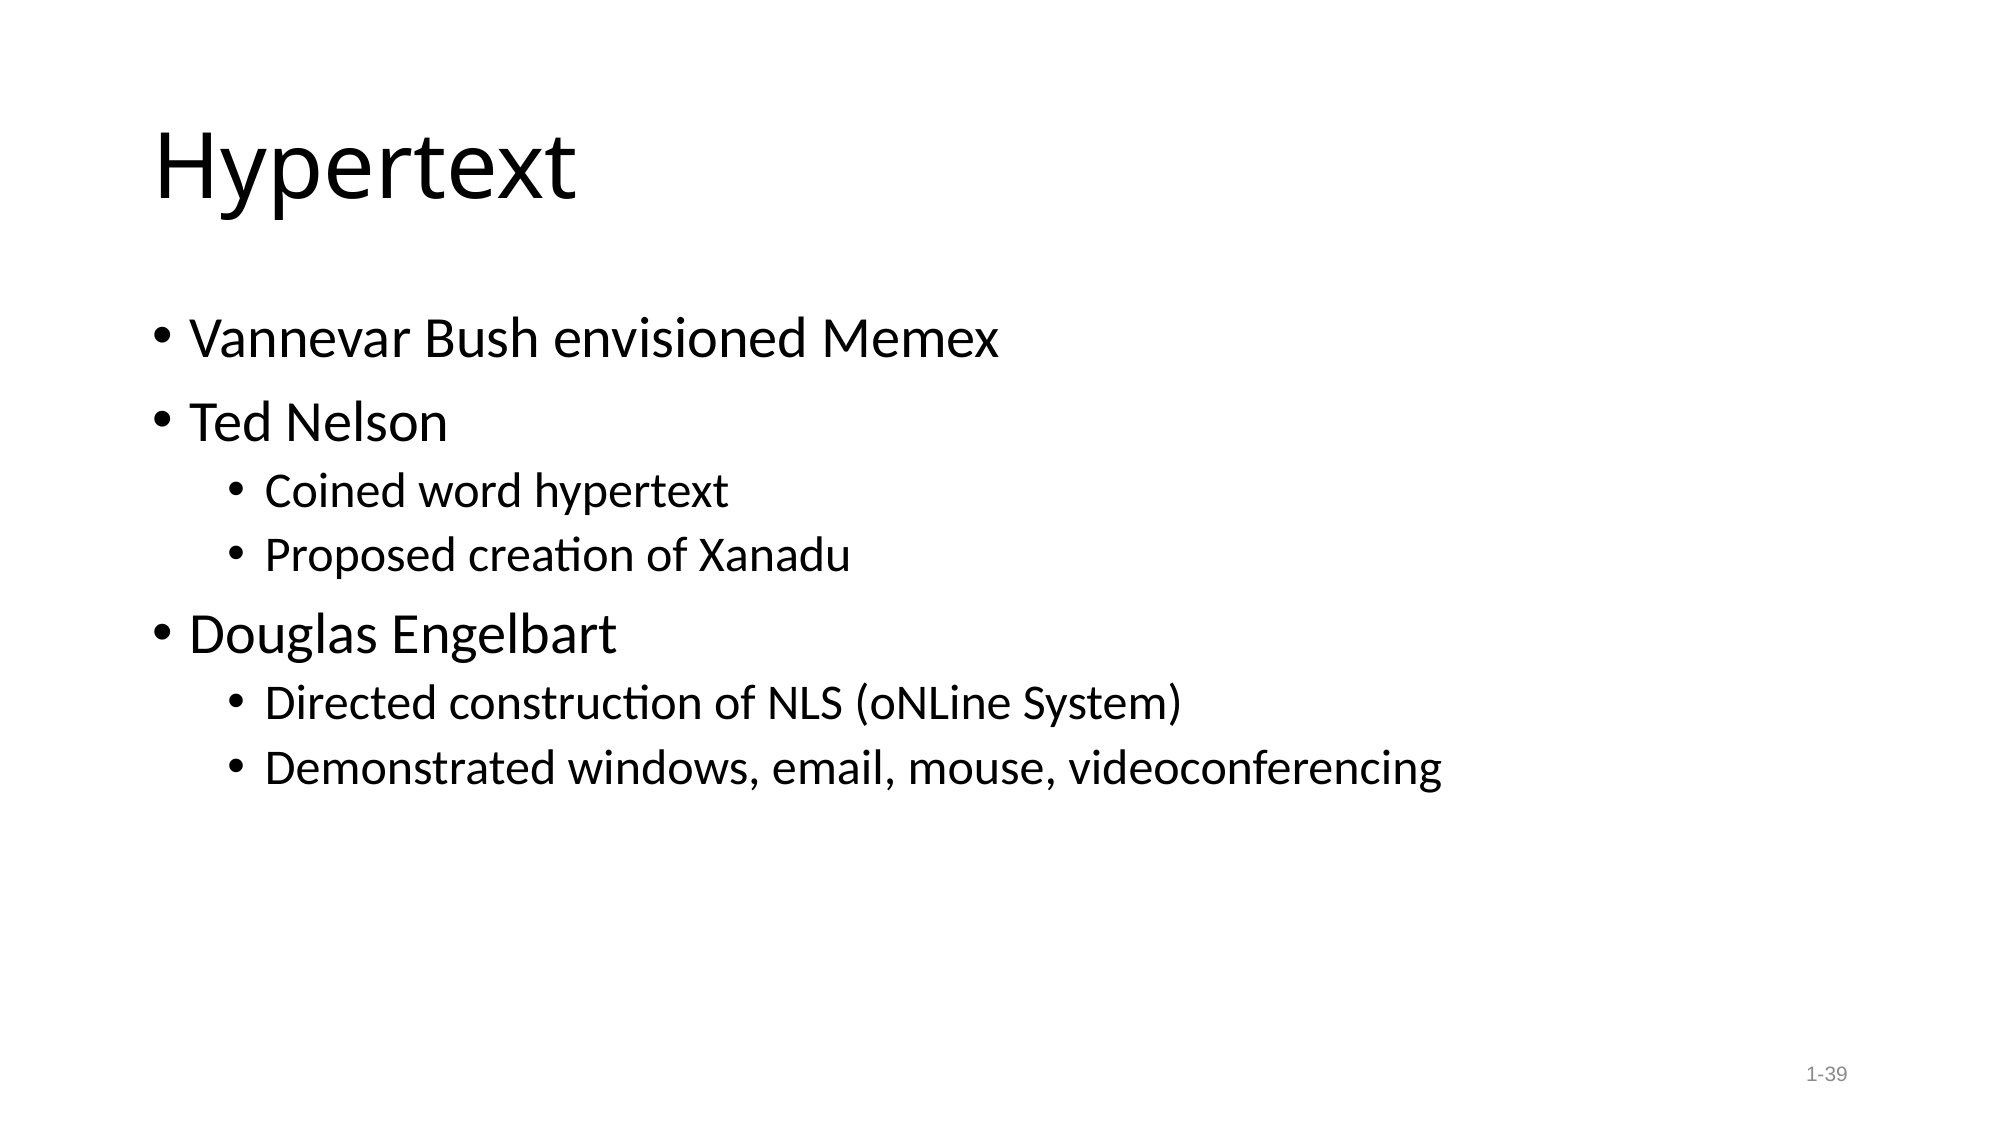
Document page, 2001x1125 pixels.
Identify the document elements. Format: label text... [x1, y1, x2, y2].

title Hypertext [137, 59, 1863, 278]
slide_number 1-39 [1412, 1042, 1863, 1103]
list Vannevar Bush envisioned Memex Ted Nelson Coined word hypertext Proposed creation of Xanadu Douglas Engelbart Directed construction of NLS (oNLine System) Demonstrated windows, email, mouse, videoconferencing [137, 299, 1863, 1014]
